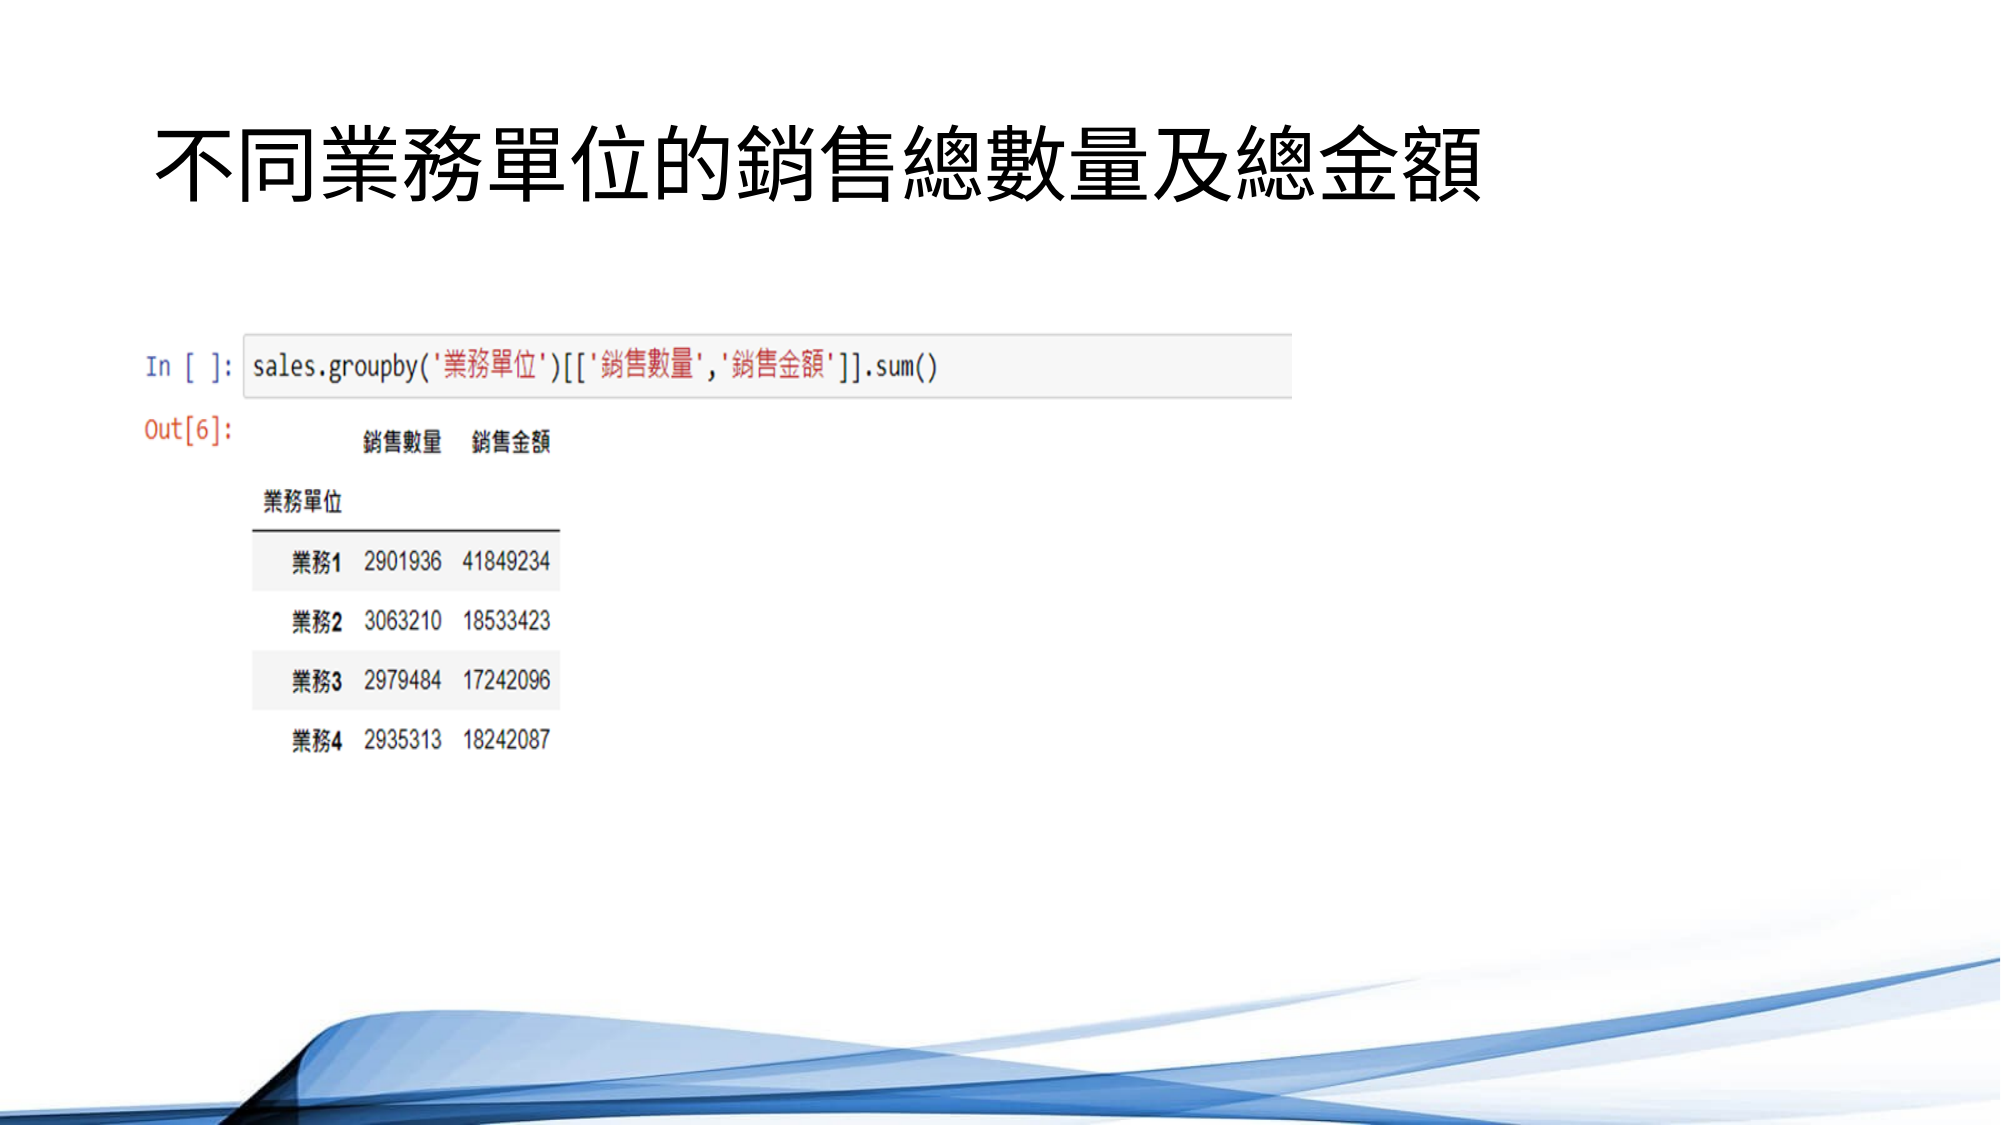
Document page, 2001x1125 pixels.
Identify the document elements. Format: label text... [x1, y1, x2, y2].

picture [0, 0, 2001, 1125]
title 不同業務單位的銷售總數量及總金額 [137, 59, 1863, 278]
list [137, 305, 1292, 811]
